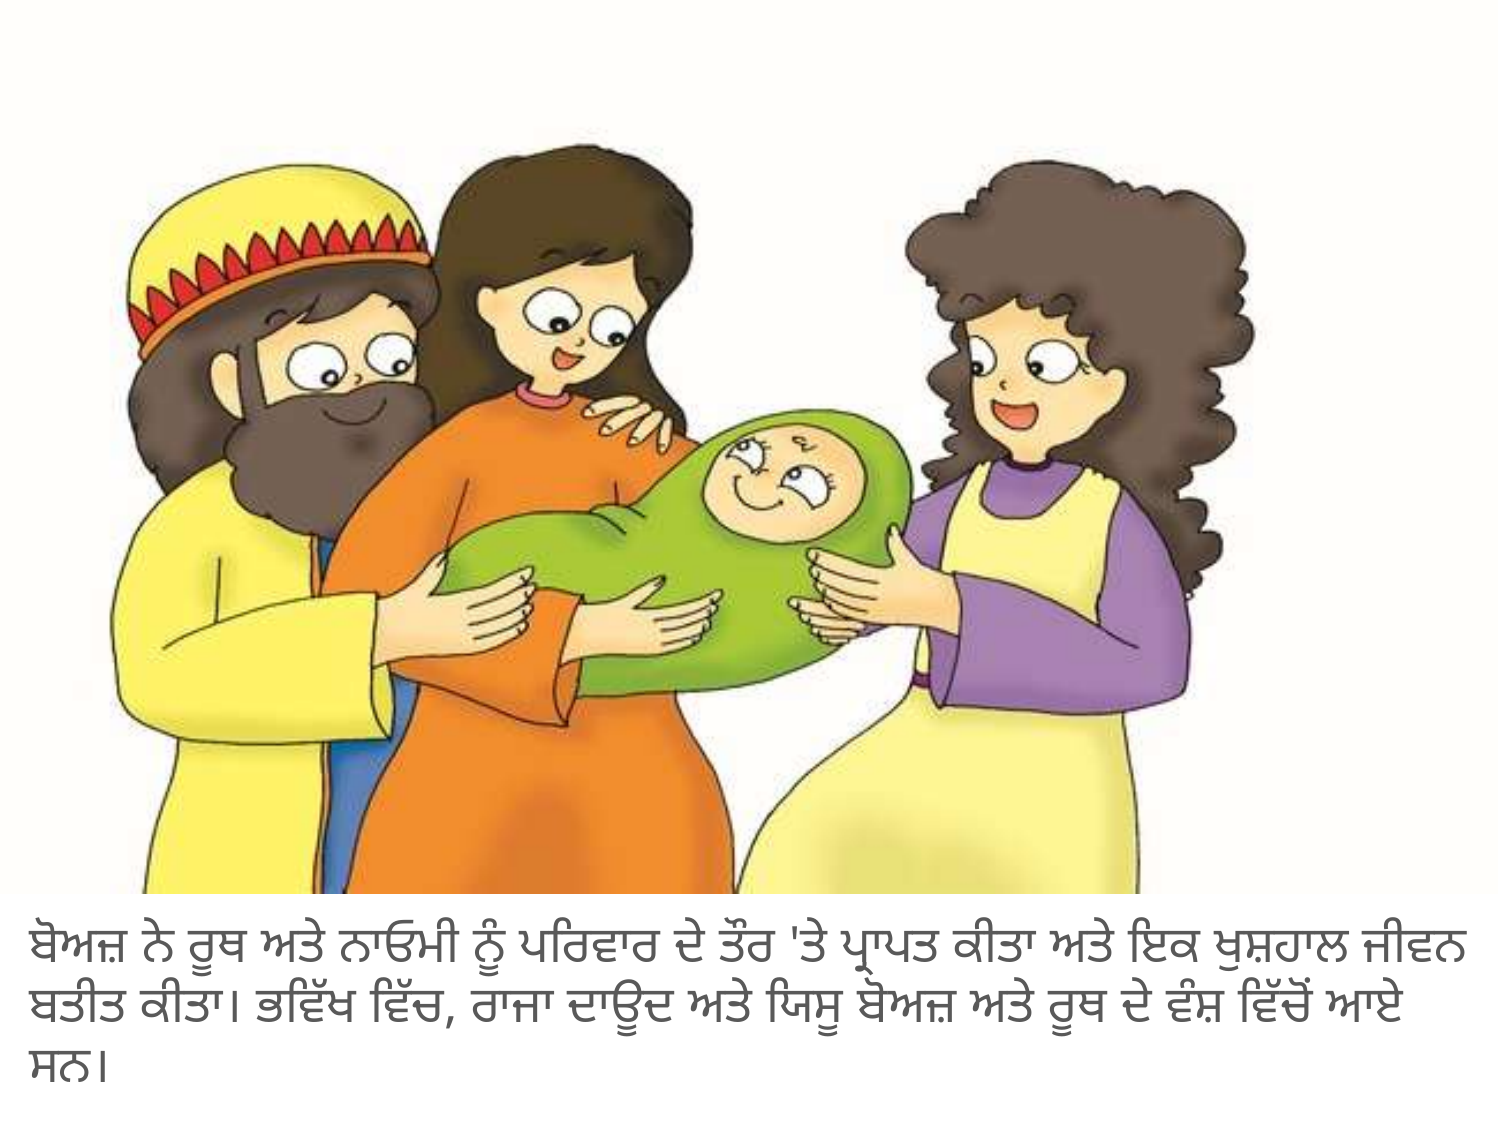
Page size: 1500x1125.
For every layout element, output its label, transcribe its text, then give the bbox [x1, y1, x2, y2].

text_box ਬੋਅਜ਼ ਨੇ ਰੂਥ ਅਤੇ ਨਾਓਮੀ ਨੂੰ ਪਰਿਵਾਰ ਦੇ ਤੌਰ 'ਤੇ ਪ੍ਰਾਪਤ ਕੀਤਾ ਅਤੇ ਇਕ ਖੁਸ਼ਹਾਲ ਜੀਵਨ ਬਤੀਤ ਕੀਤਾ। ਭਵਿੱਖ ਵਿੱਚ, ਰਾਜਾ ਦਾਊਦ ਅਤੇ ਯਿਸੂ ਬੋਅਜ਼ ਅਤੇ ਰੂਥ ਦੇ ਵੰਸ਼ ਵਿੱਚੋਂ ਆਏ ਸਨ। [14, 905, 1500, 1100]
picture [0, 0, 1498, 894]
